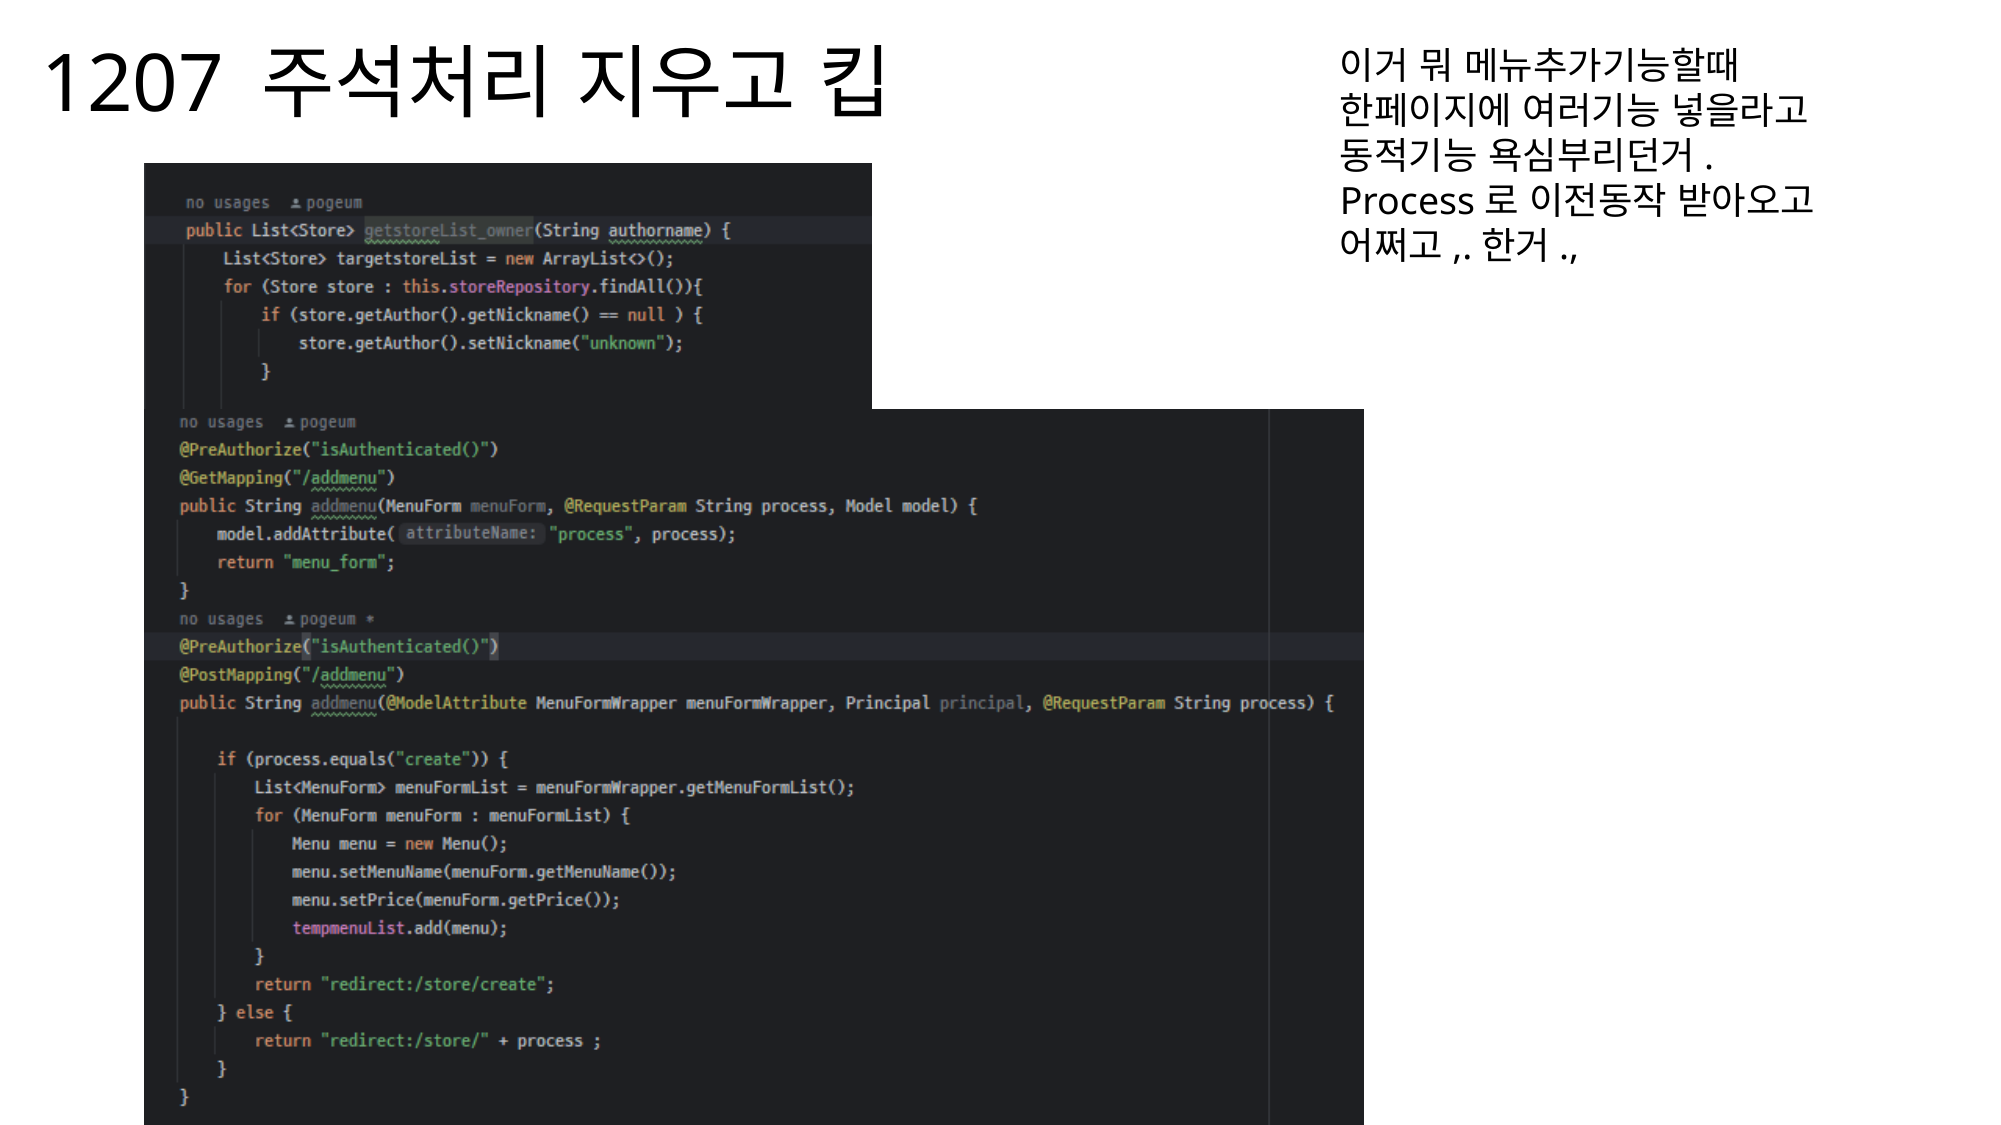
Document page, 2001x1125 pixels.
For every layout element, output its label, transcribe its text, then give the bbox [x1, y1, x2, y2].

text_box 이거 뭐 메뉴추가기능할때 한페이지에 여러기능 넣을라고 동적기능 욕심부리던거. Process로 이전동작 받아오고 어쩌고,.한거., [1324, 34, 1903, 275]
picture [144, 163, 1364, 1125]
title 1207 주석처리 지우고 킵 [26, 34, 1198, 137]
